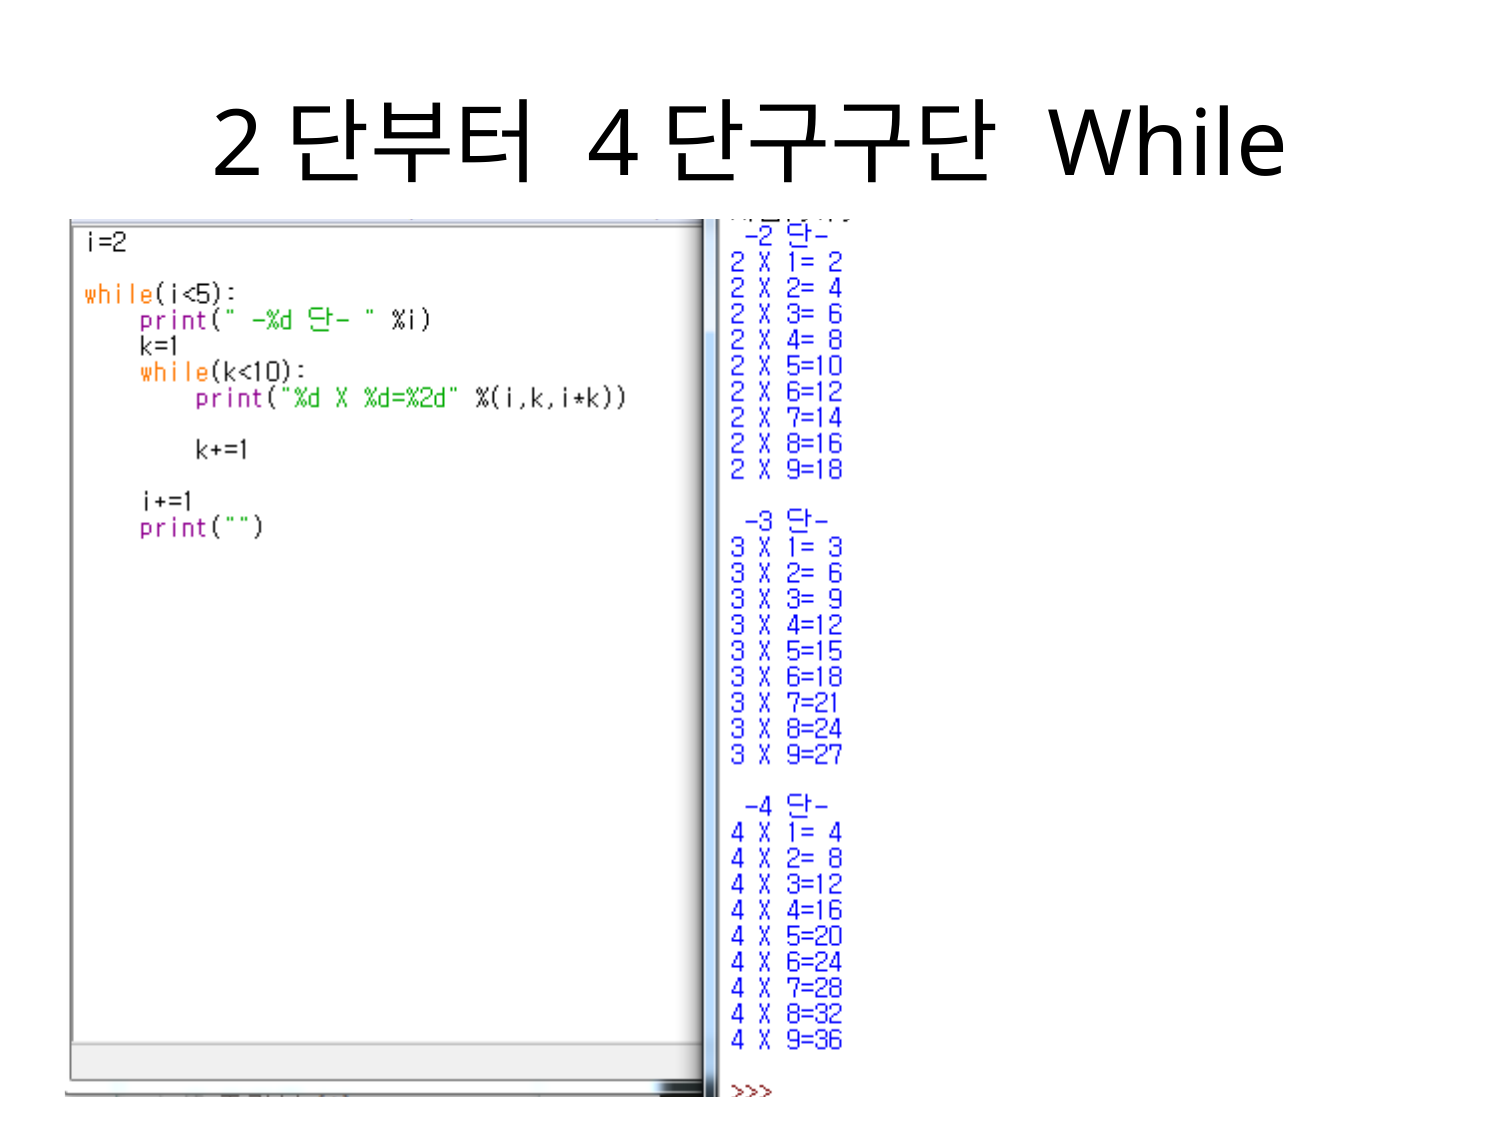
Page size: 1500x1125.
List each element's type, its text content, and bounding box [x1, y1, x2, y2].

picture [64, 219, 904, 1098]
title 2단부터 4단구구단 While [75, 45, 1425, 233]
